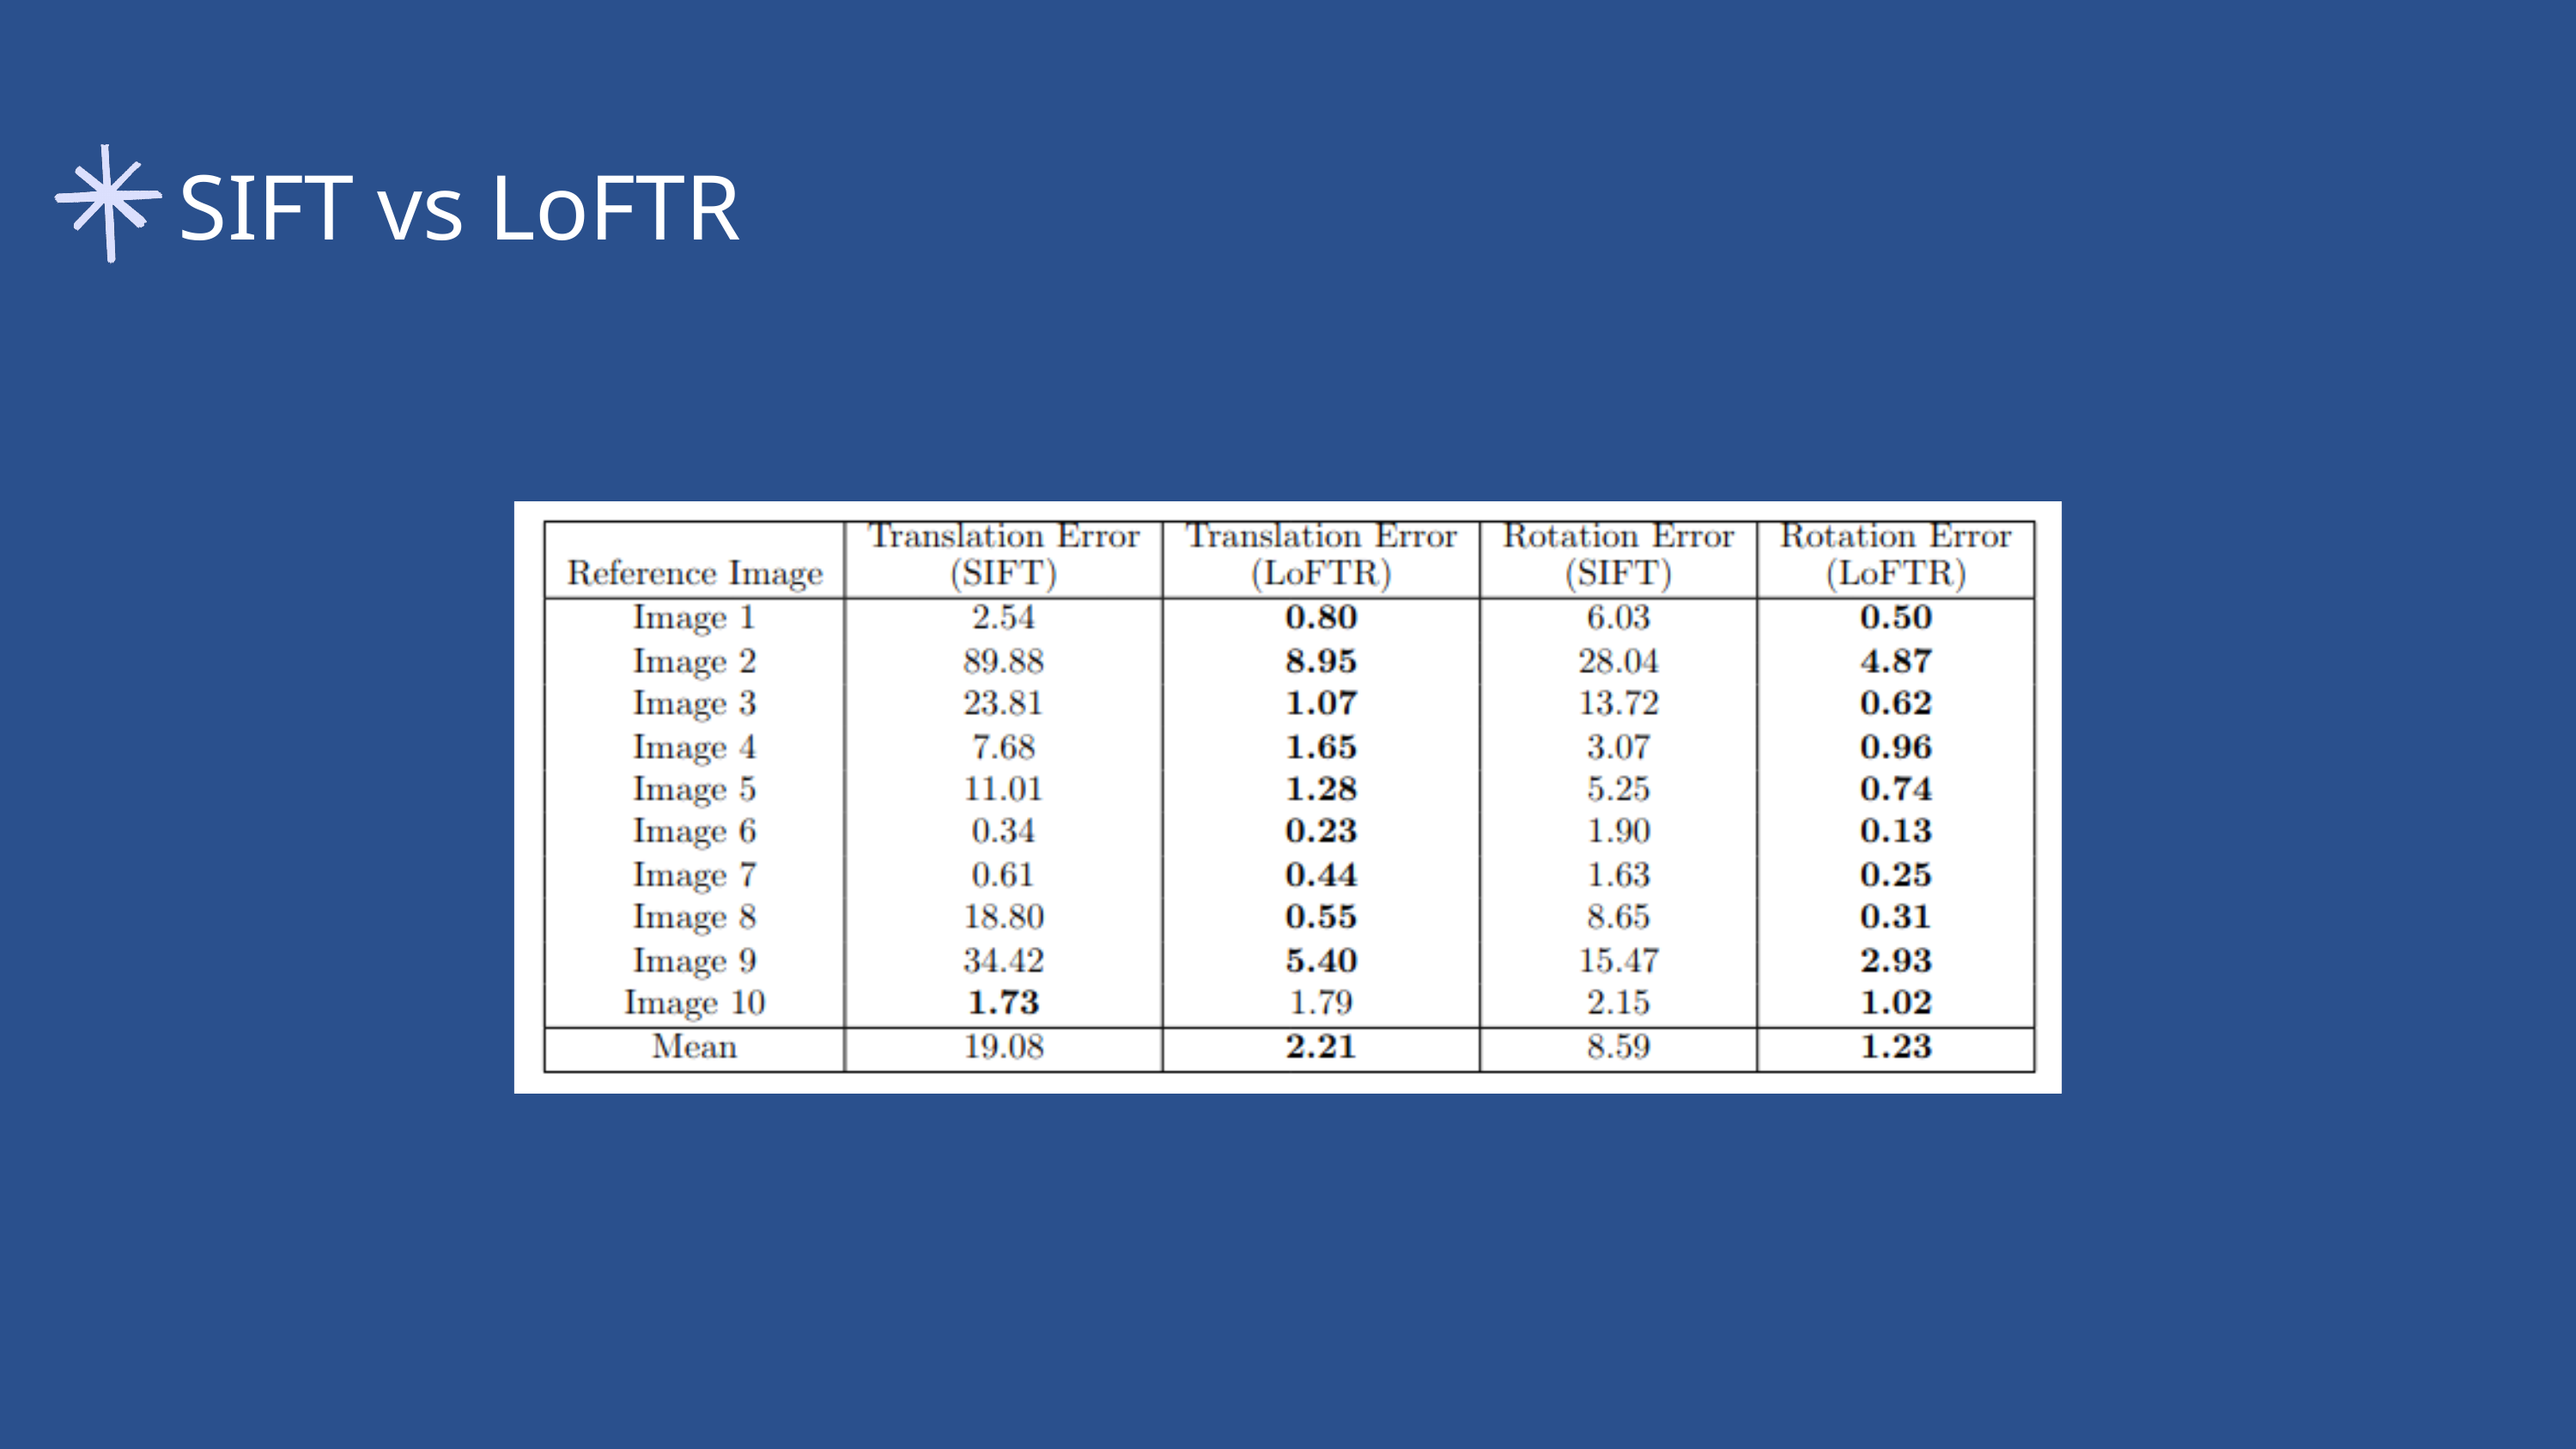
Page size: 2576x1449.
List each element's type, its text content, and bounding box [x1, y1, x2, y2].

text_box SIFT vs LoFTR [178, 150, 1288, 258]
text_box [513, 501, 2063, 1094]
text_box [54, 144, 163, 264]
